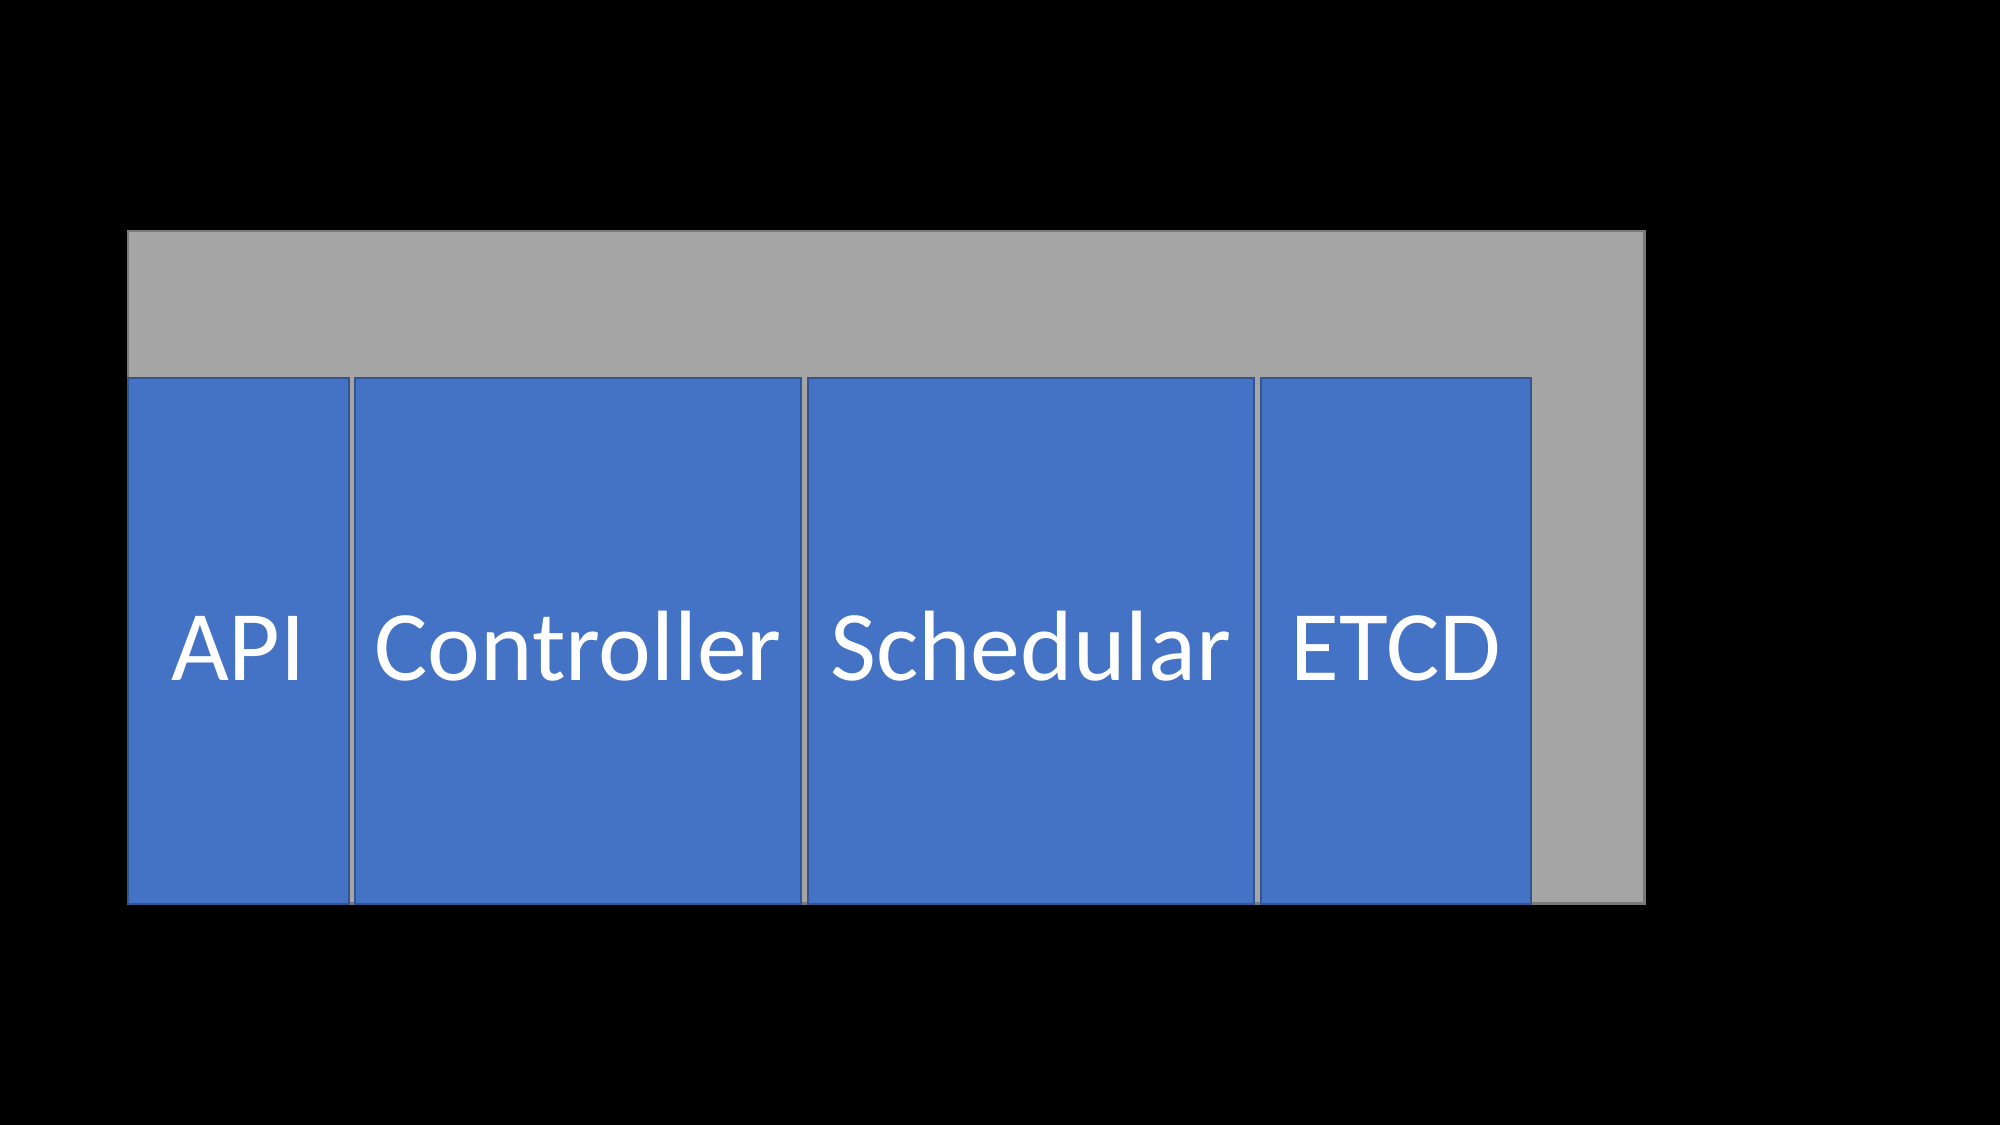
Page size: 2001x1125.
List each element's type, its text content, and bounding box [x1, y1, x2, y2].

text_box Controller [354, 377, 802, 905]
text_box API [127, 377, 350, 905]
text_box Schedular [807, 377, 1255, 905]
text_box ETCD [1260, 377, 1532, 905]
text_box [127, 230, 1646, 905]
